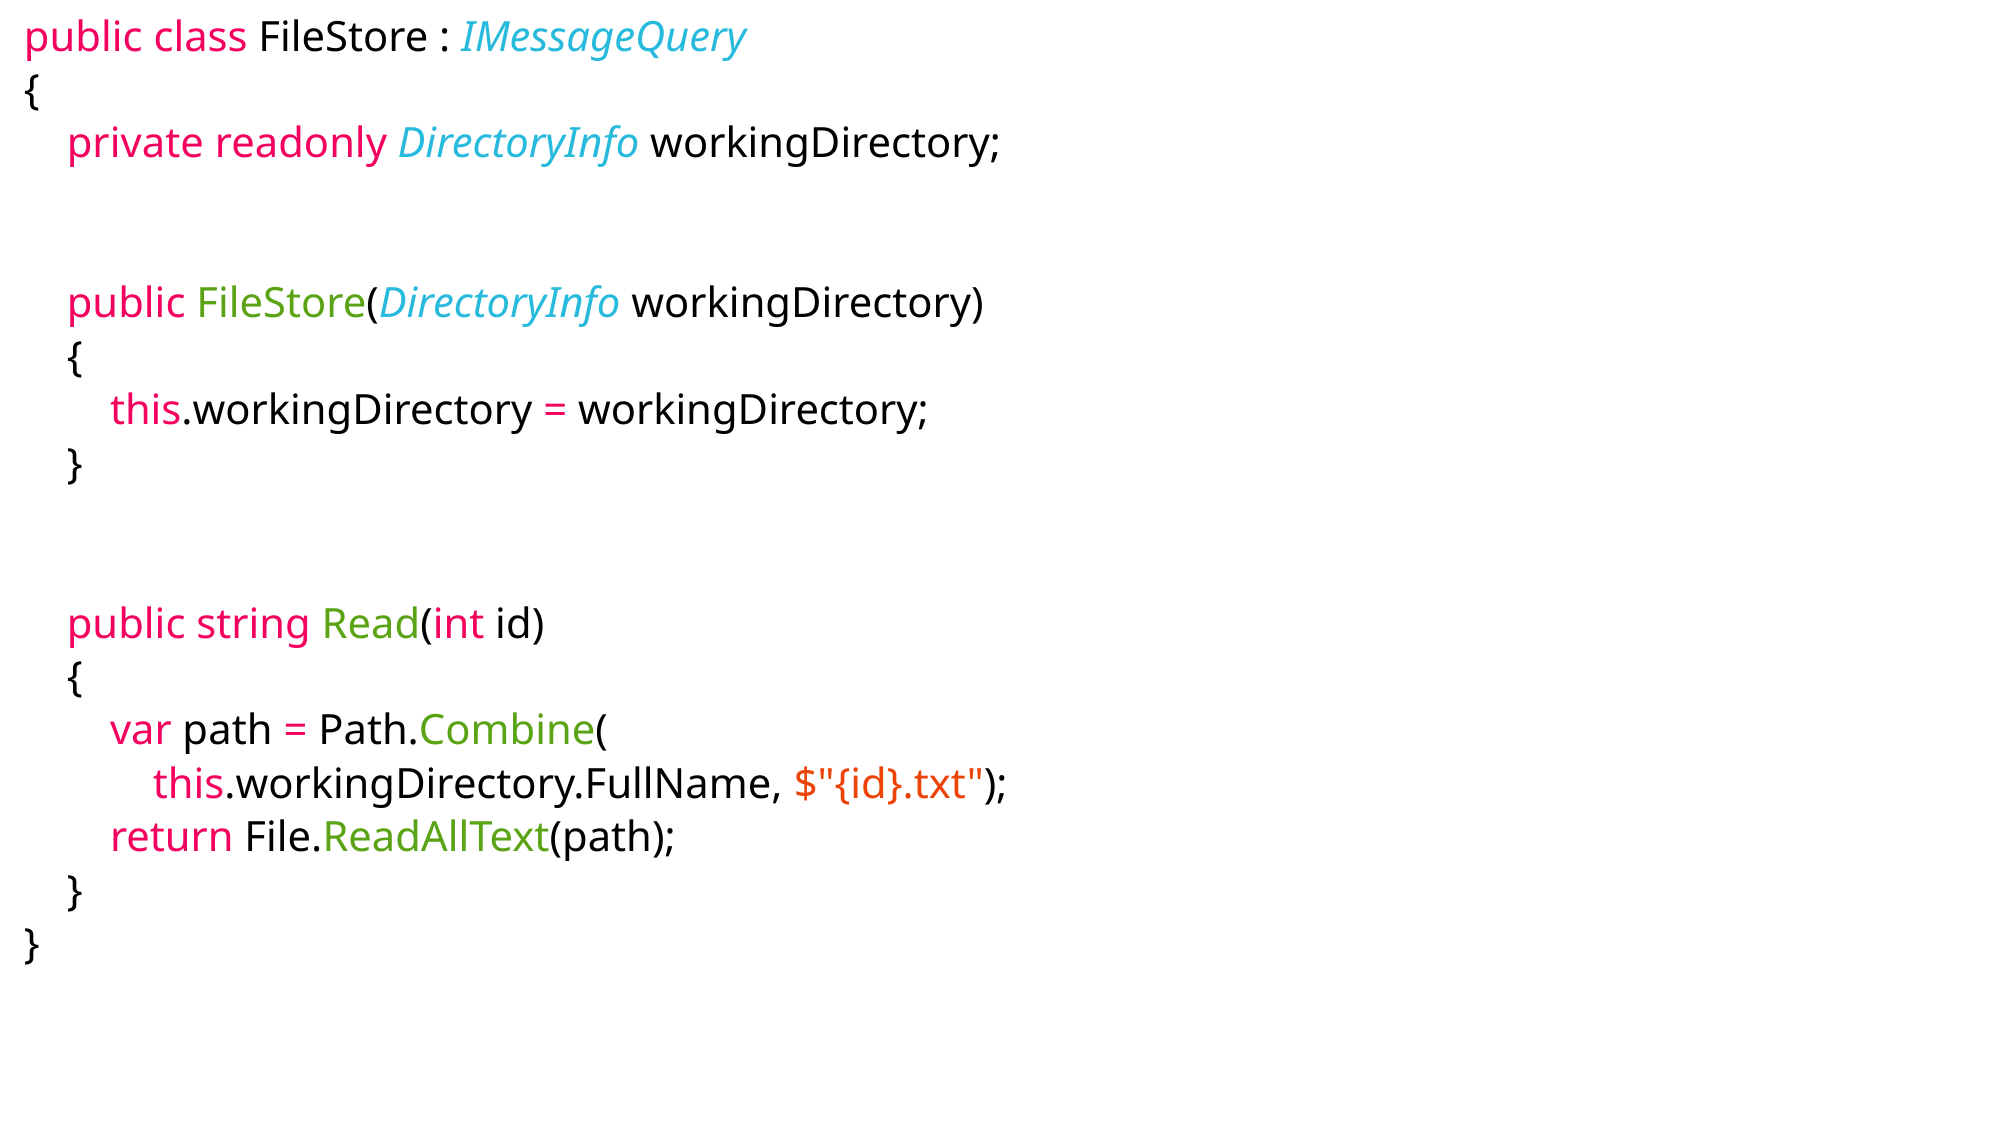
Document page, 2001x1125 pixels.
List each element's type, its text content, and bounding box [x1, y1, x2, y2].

list public class FileStore : IMessageQuery { private readonly DirectoryInfo workingDirectory; public FileStore(DirectoryInfo workingDirectory) { this.workingDirectory = workingDirectory; } public string Read(int id) { var path = Path.Combine( this.workingDirectory.FullName, $"{id}.txt"); return File.ReadAllText(path); } } [0, 0, 2000, 1125]
